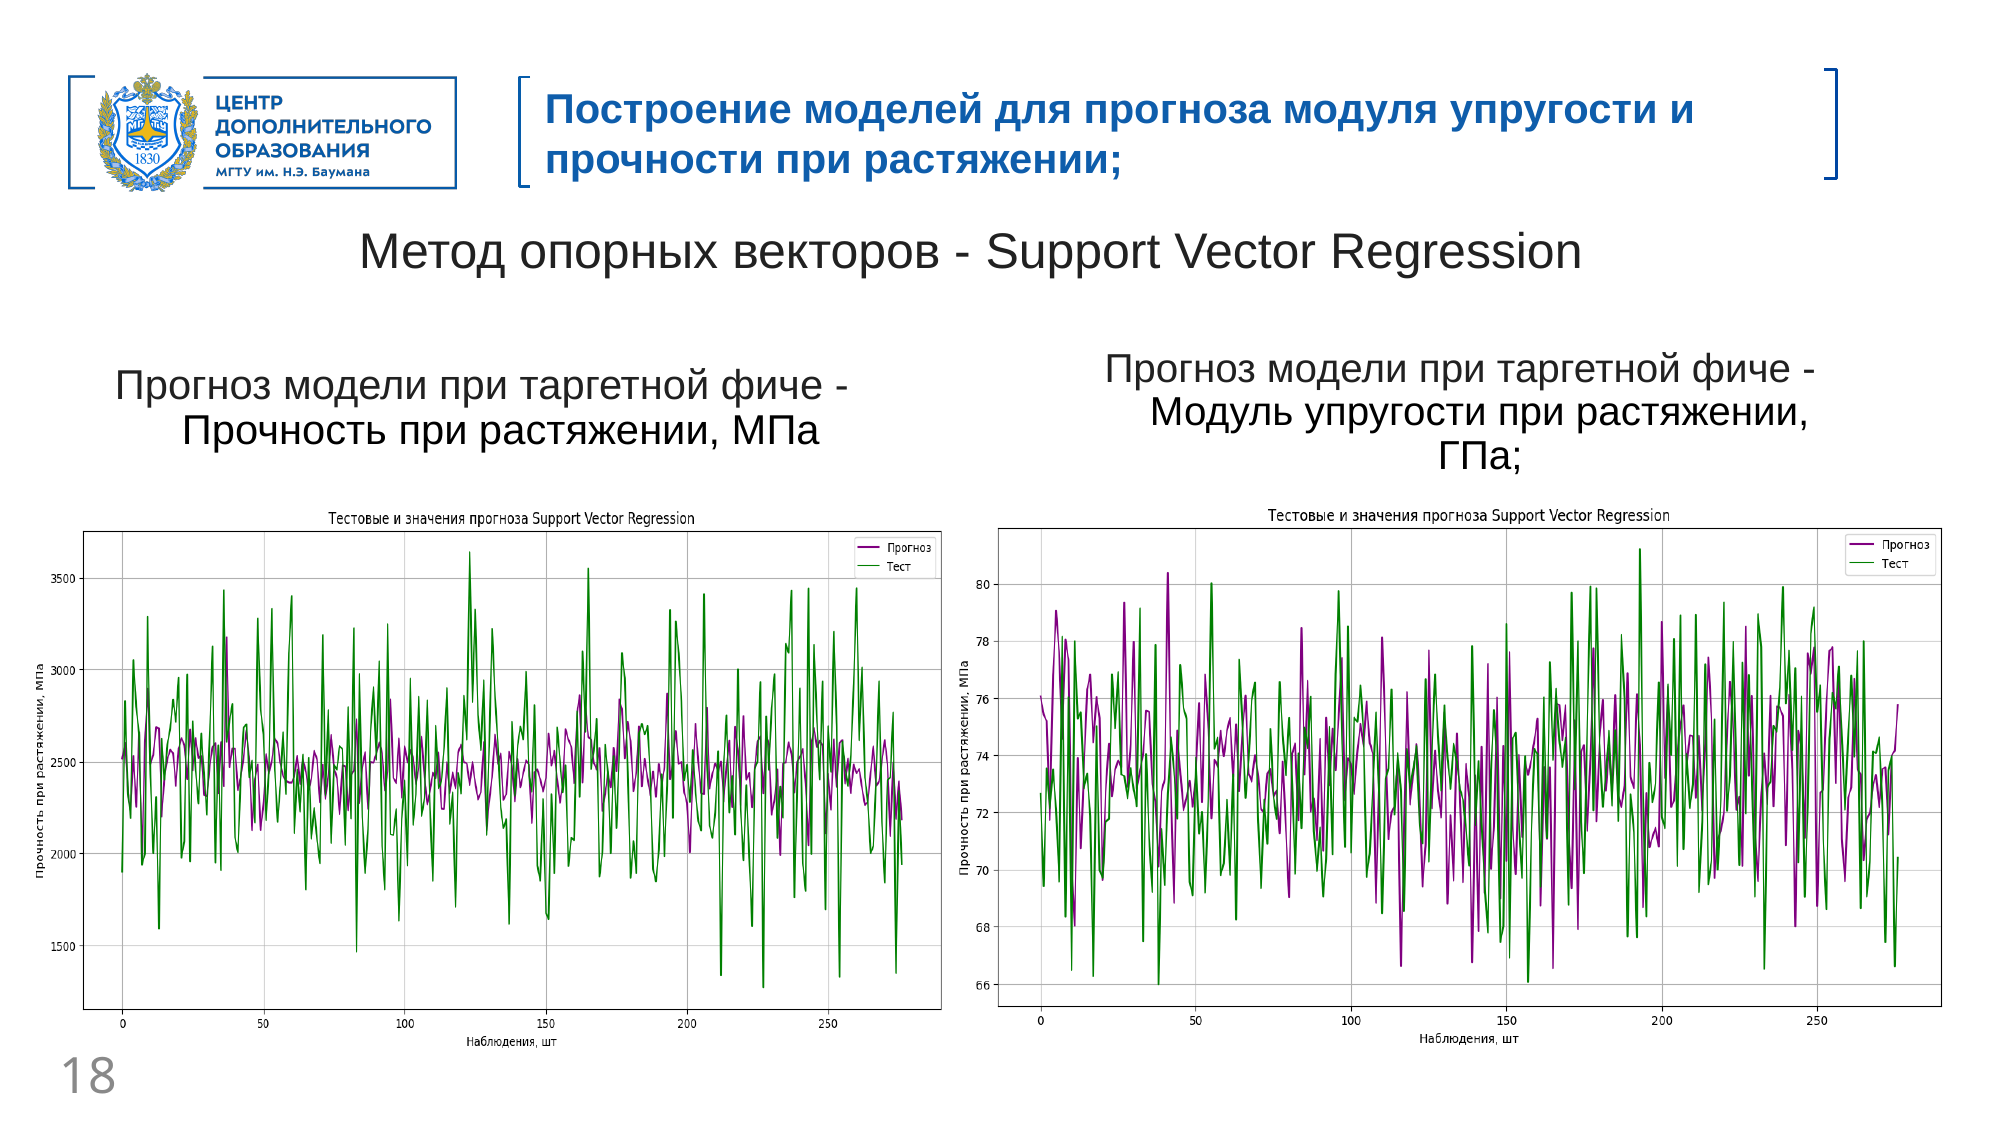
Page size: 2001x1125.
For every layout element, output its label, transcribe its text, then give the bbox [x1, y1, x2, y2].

picture [951, 499, 1949, 1053]
list Метод опорных векторов - Support Vector Regression [33, 218, 1871, 381]
text_box Прогноз модели при таргетной фиче - Прочность при растяжении, МПа [33, 355, 893, 501]
slide_number 18 [44, 1063, 149, 1101]
picture [28, 502, 947, 1056]
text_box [519, 69, 1837, 187]
text_box Прогноз модели при таргетной фиче - Модуль упругости при растяжении, ГПа; [1011, 339, 1871, 487]
picture [68, 73, 457, 192]
